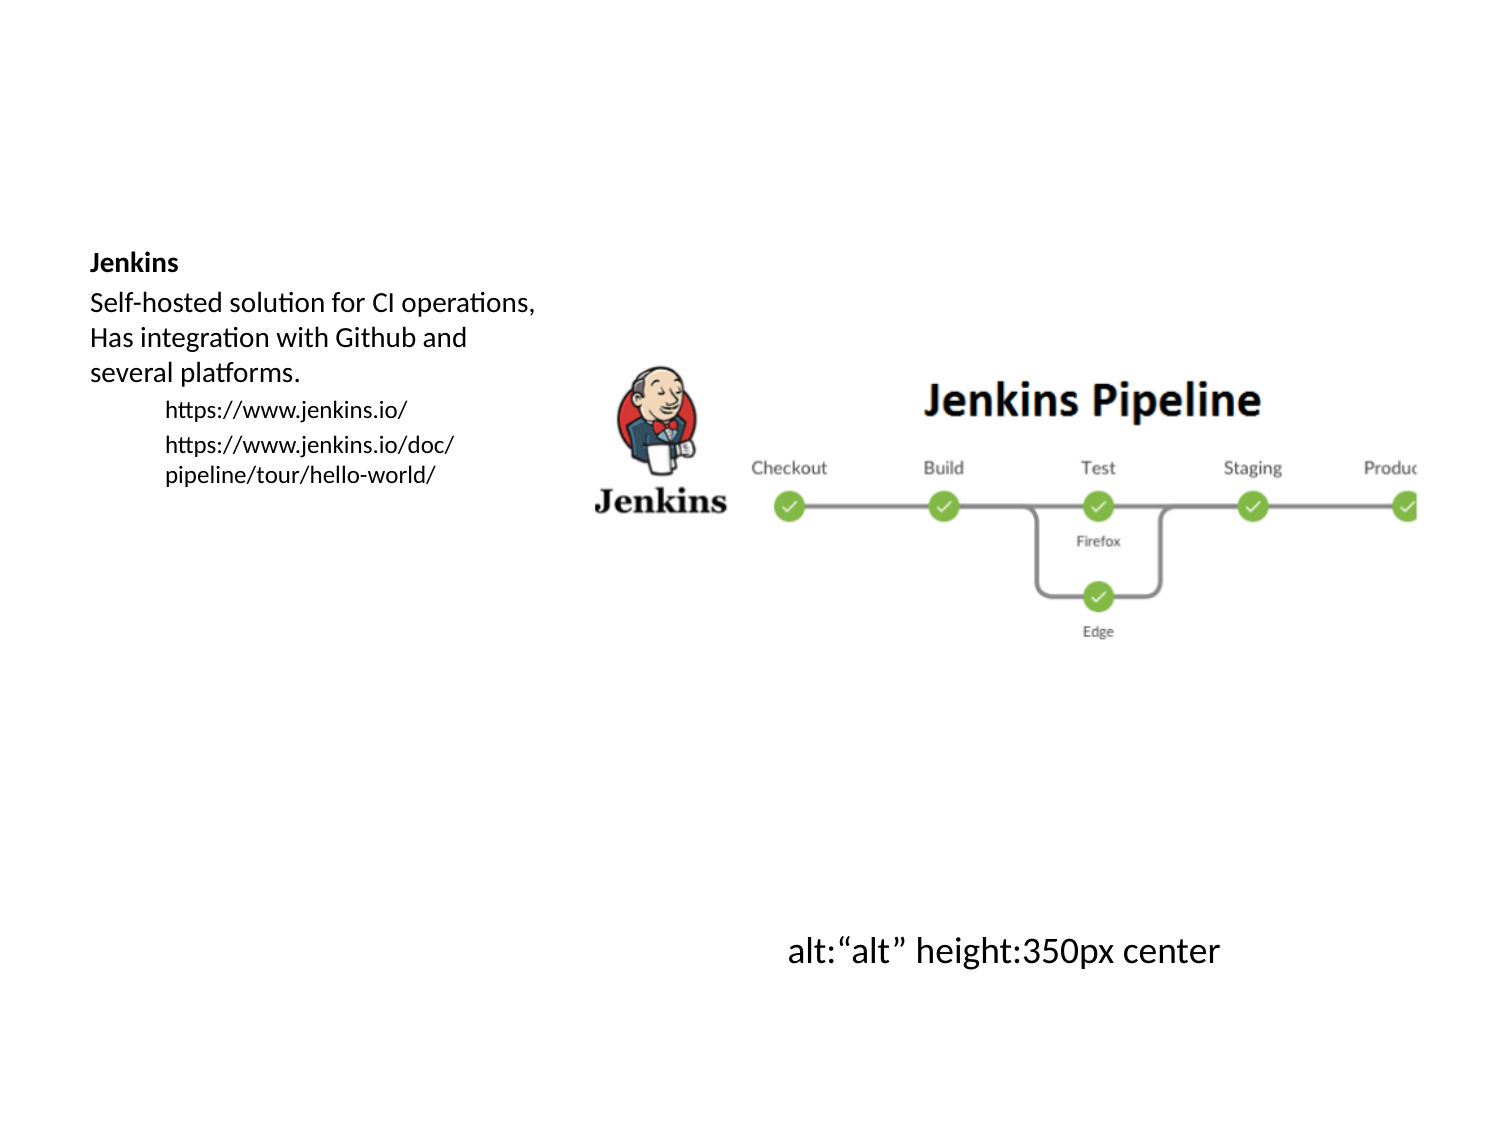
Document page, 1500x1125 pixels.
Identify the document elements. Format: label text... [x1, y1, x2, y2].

list Jenkins Self-hosted solution for CI operations, Has integration with Github and several platforms. https://www.jenkins.io/ https://www.jenkins.io/doc/pipeline/tour/hello-world/ [75, 235, 569, 1005]
text_box alt:“alt” height:350px center [585, 918, 1423, 1003]
picture [585, 318, 1424, 642]
